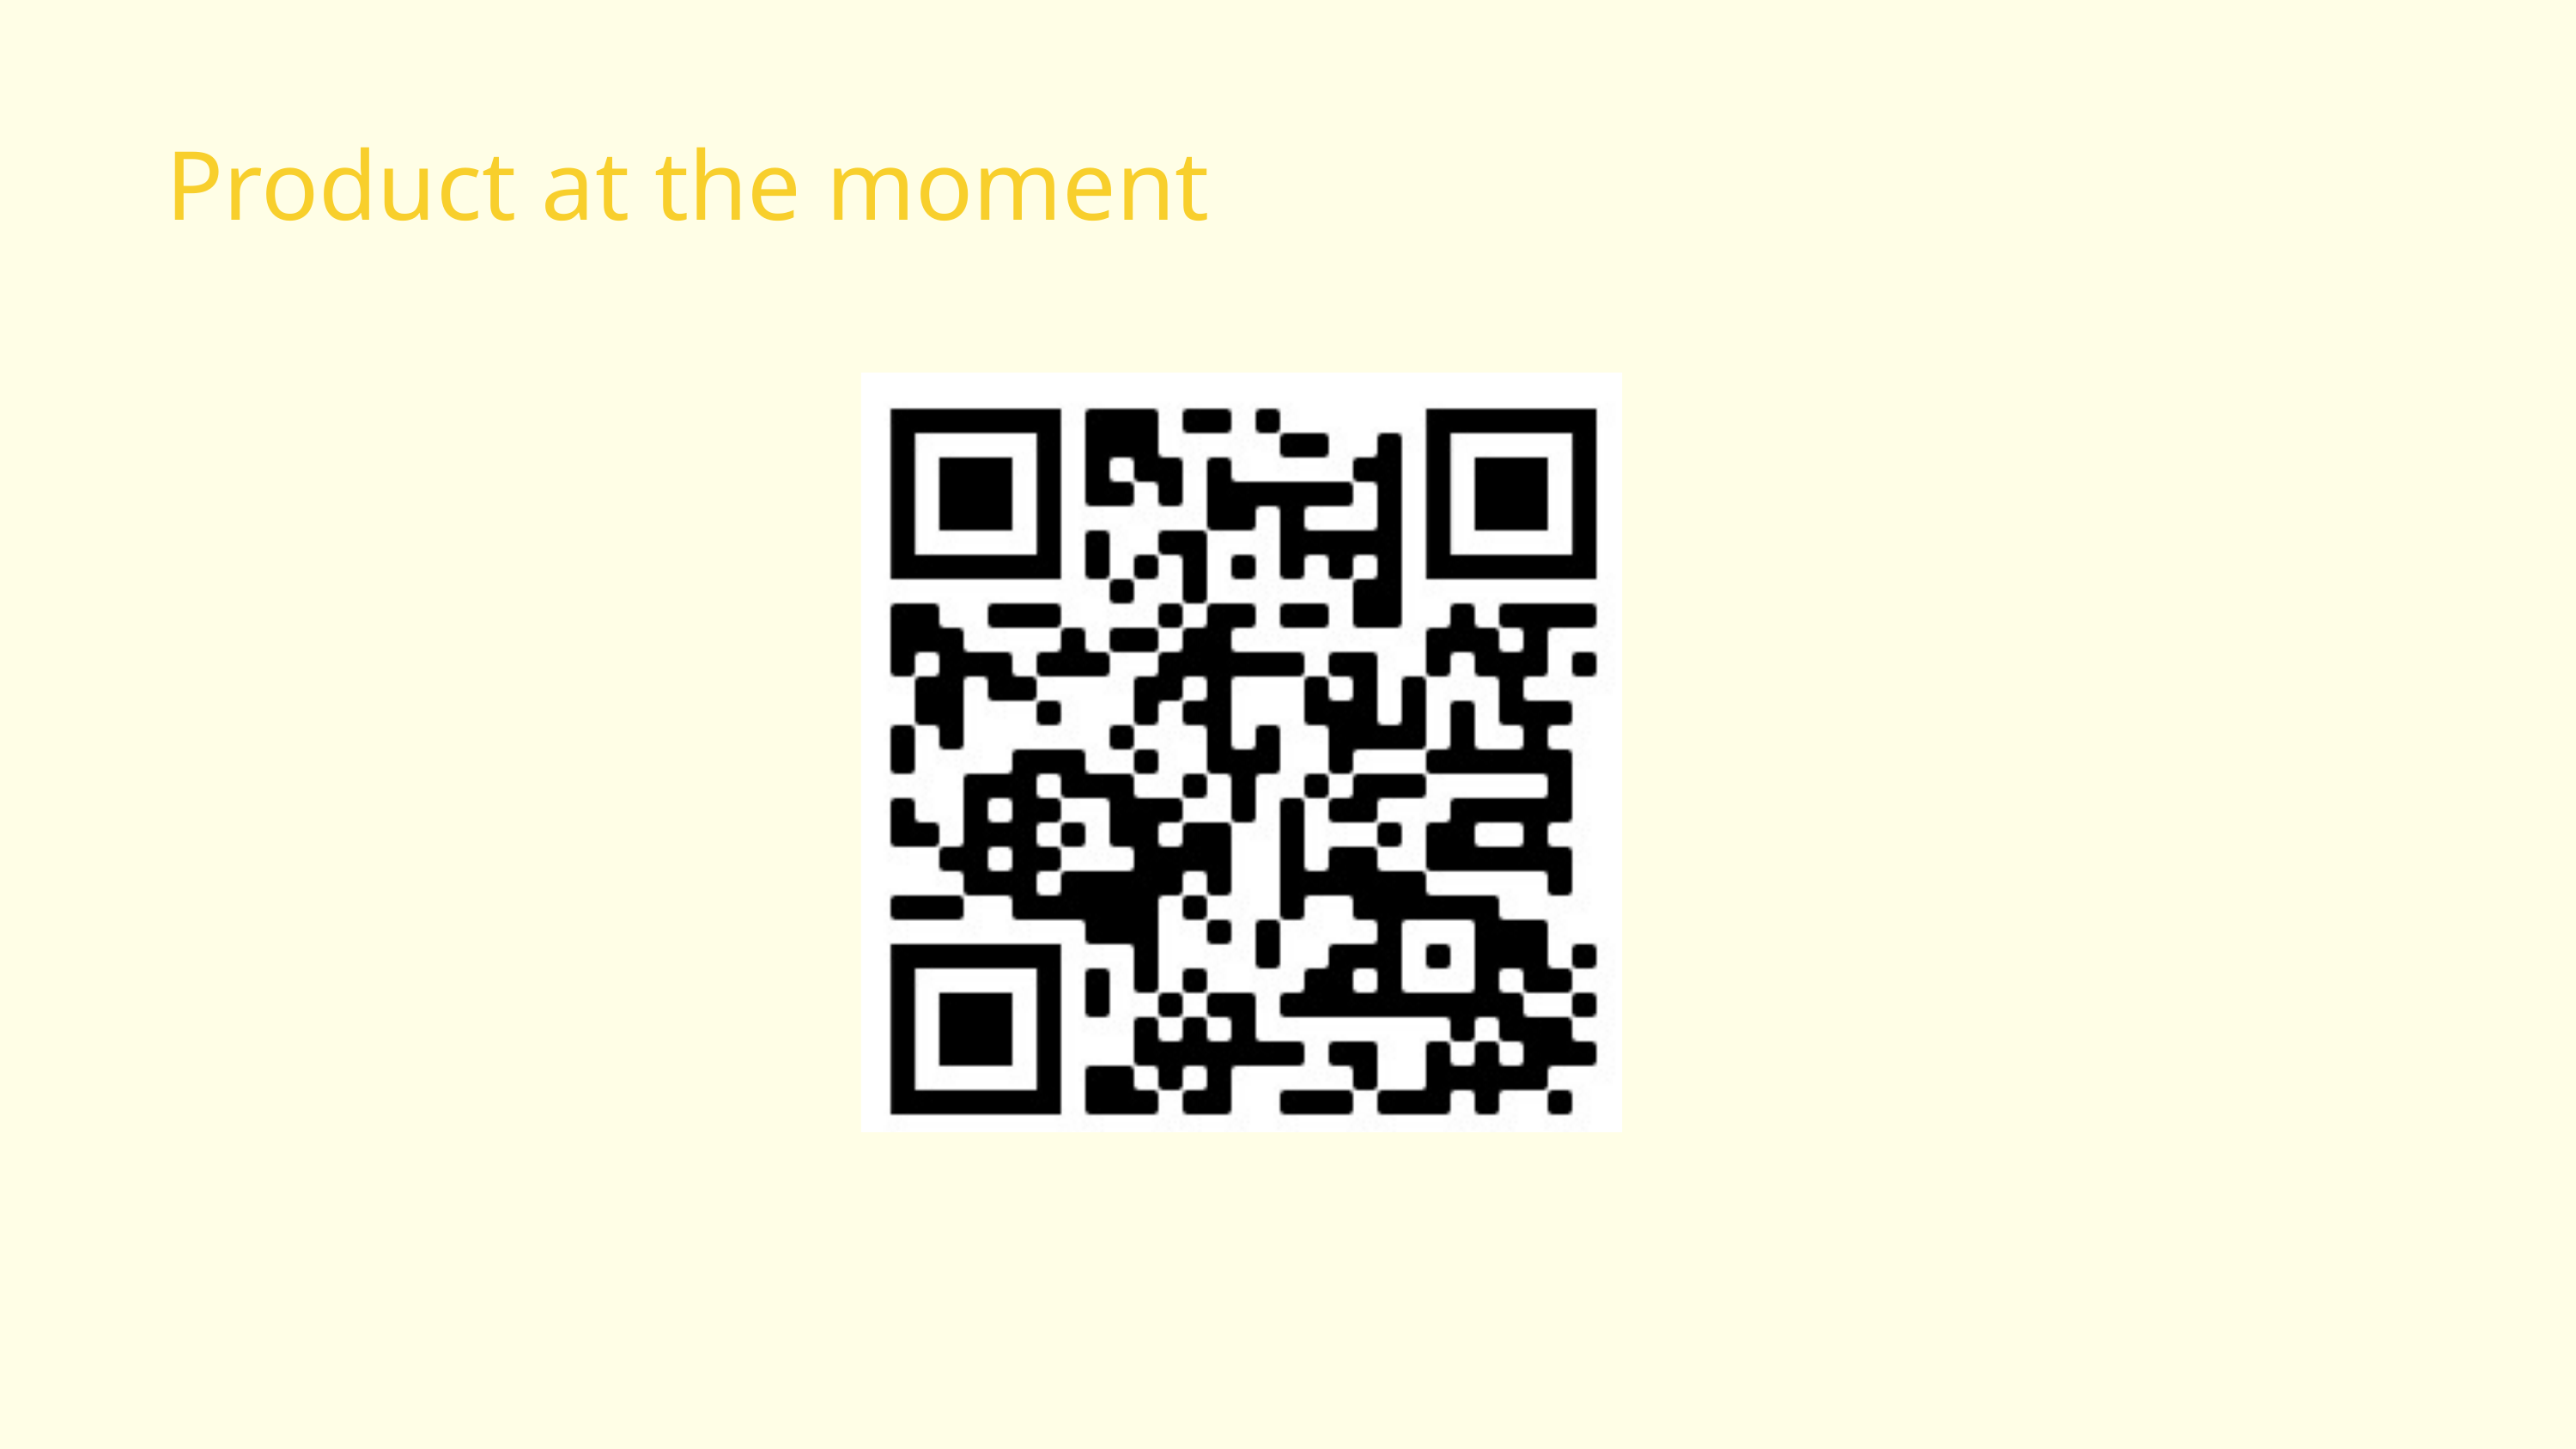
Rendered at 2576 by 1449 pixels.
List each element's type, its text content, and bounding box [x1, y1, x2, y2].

text_box Product at the moment [113, 106, 1264, 239]
picture [860, 373, 1623, 1132]
